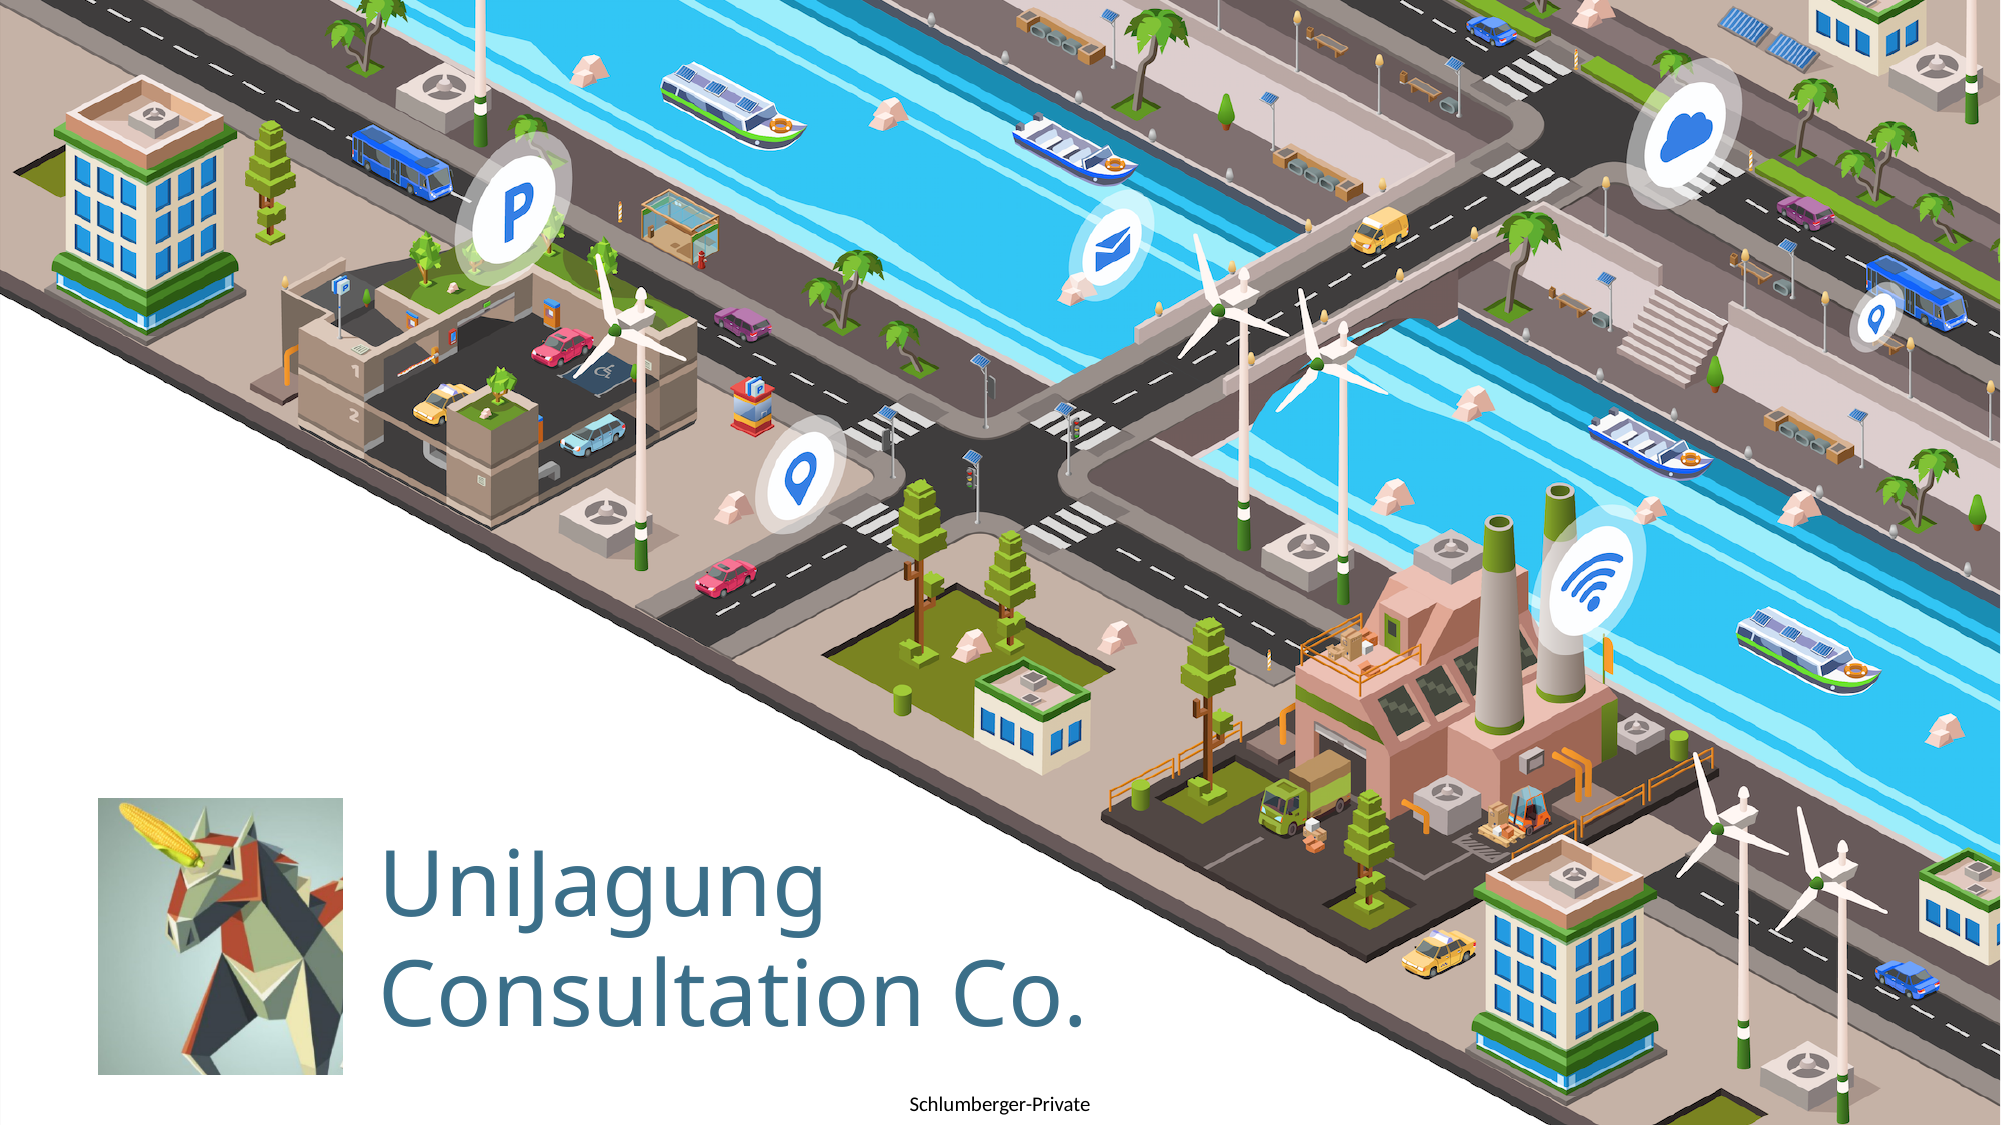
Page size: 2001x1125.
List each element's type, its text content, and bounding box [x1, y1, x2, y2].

text_box [53, 794, 839, 1015]
text_box UniJagung Consultation Co. [364, 817, 1524, 1053]
picture [0, 0, 2001, 1125]
